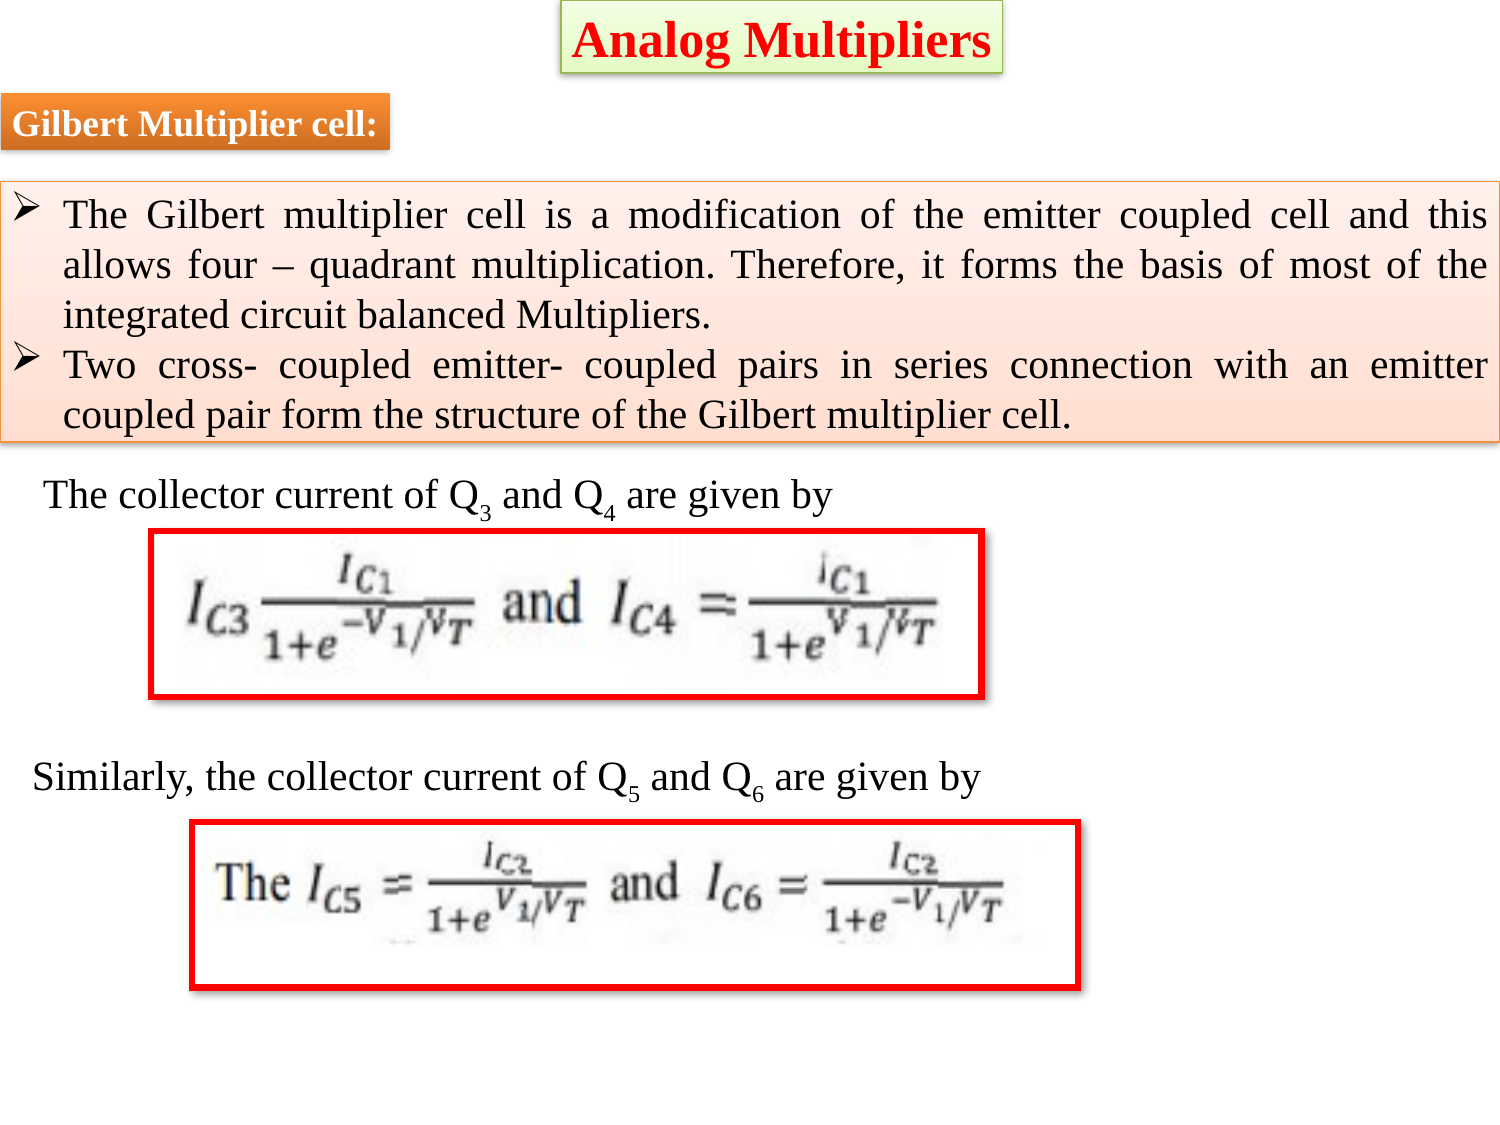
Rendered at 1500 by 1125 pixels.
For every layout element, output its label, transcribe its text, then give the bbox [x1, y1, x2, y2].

picture [194, 824, 1076, 985]
text_box Similarly, the collector current of Q5 and Q6 are given by [21, 743, 1003, 813]
text_box The collector current of Q3 and Q4 are given by [32, 461, 855, 532]
text_box The Gilbert multiplier cell is a modification of the emitter coupled cell and this allows four – quadrant multiplication. Therefore, it forms the basis of most of the integrated circuit balanced Multipliers. Two cross- coupled emitter- coupled pairs in series connection with an emitter coupled pair form the structure of the Gilbert multiplier cell. [0, 181, 1500, 443]
text_box Analog Multipliers [560, 0, 1003, 74]
text_box Gilbert Multiplier cell: [1, 93, 390, 150]
picture [153, 534, 979, 694]
